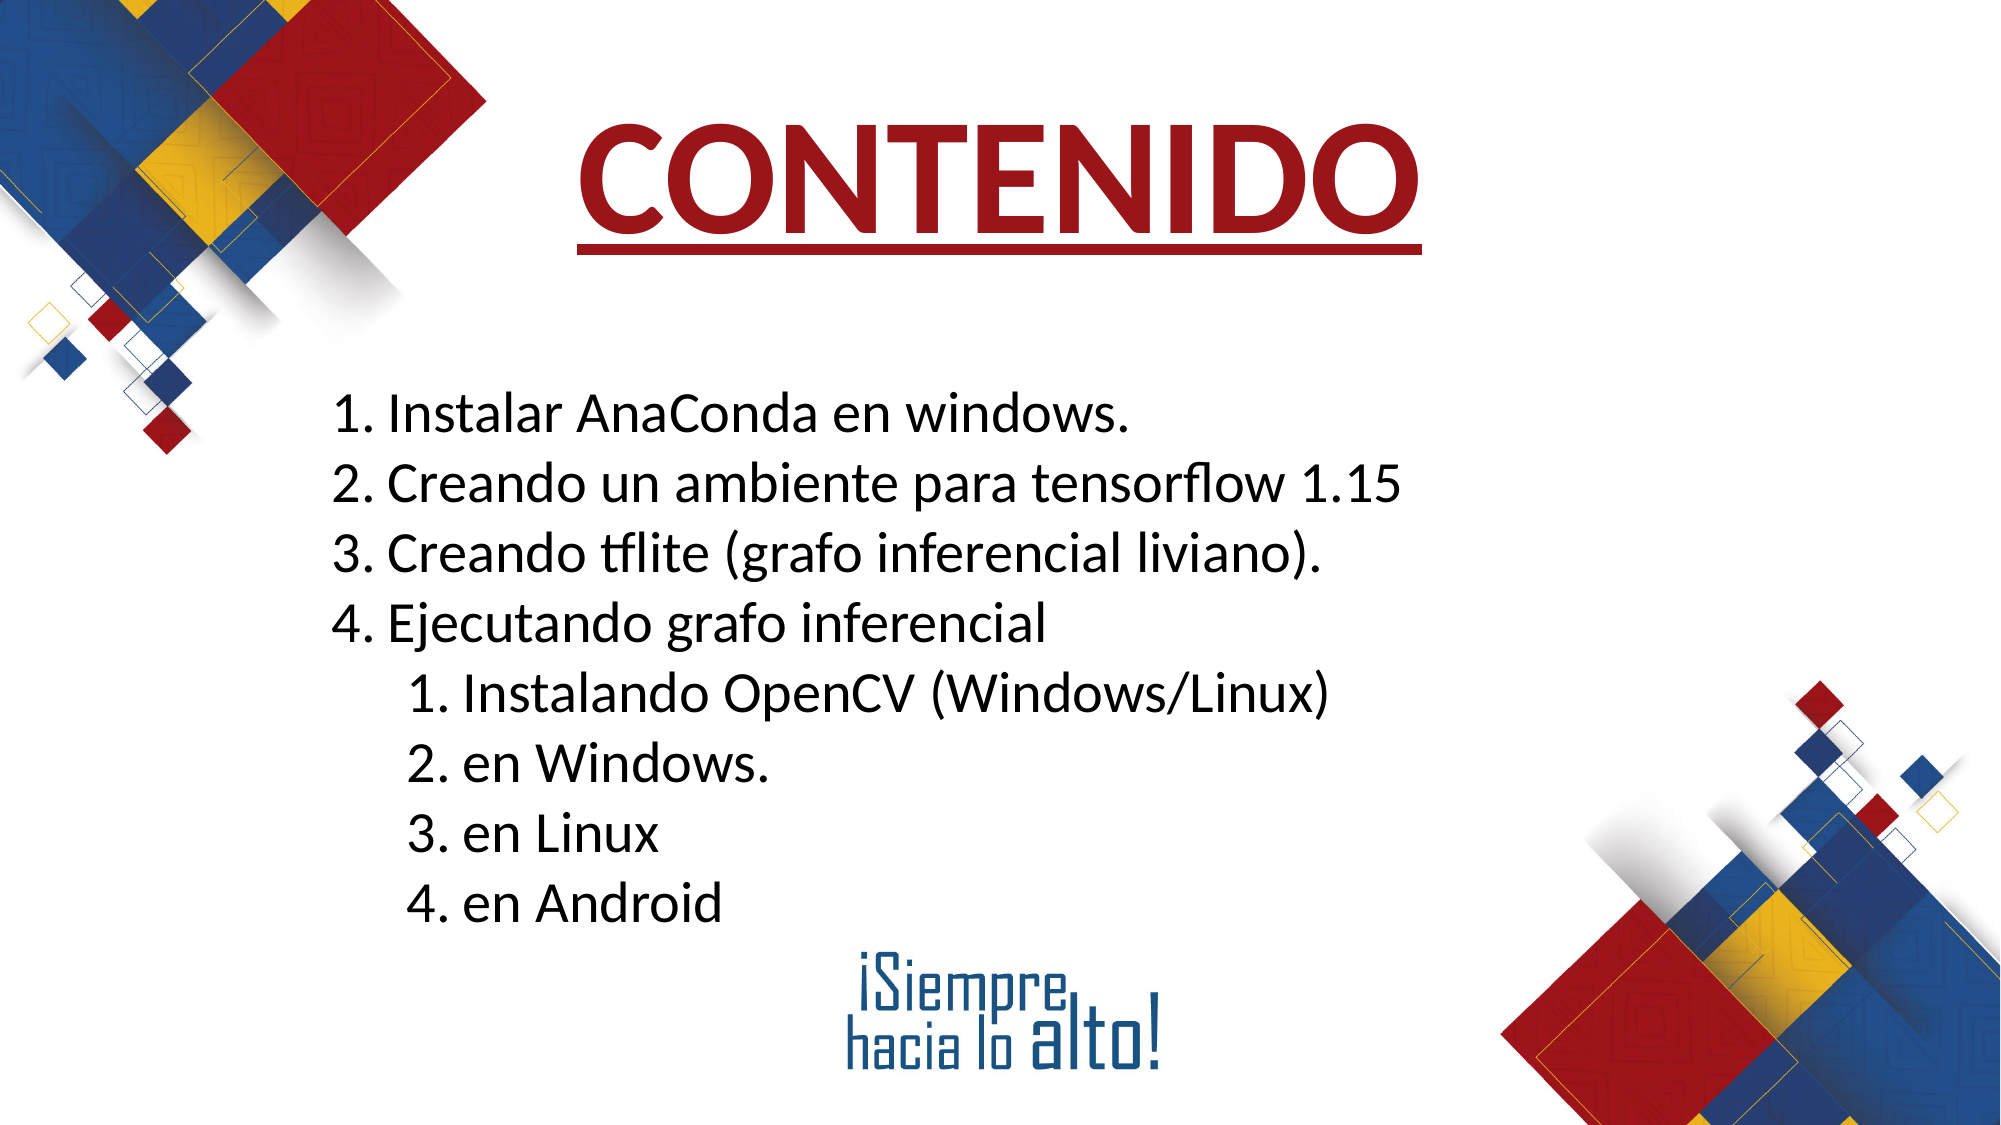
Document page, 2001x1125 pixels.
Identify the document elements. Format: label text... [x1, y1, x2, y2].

text_box Instalar AnaConda en windows. Creando un ambiente para tensorflow 1.15 Creando tflite (grafo inferencial liviano). Ejecutando grafo inferencial Instalando OpenCV (Windows/Linux) en Windows. en Linux en Android [316, 367, 1601, 942]
picture [0, 0, 2001, 1125]
text_box CONTENIDO [562, 59, 1438, 275]
